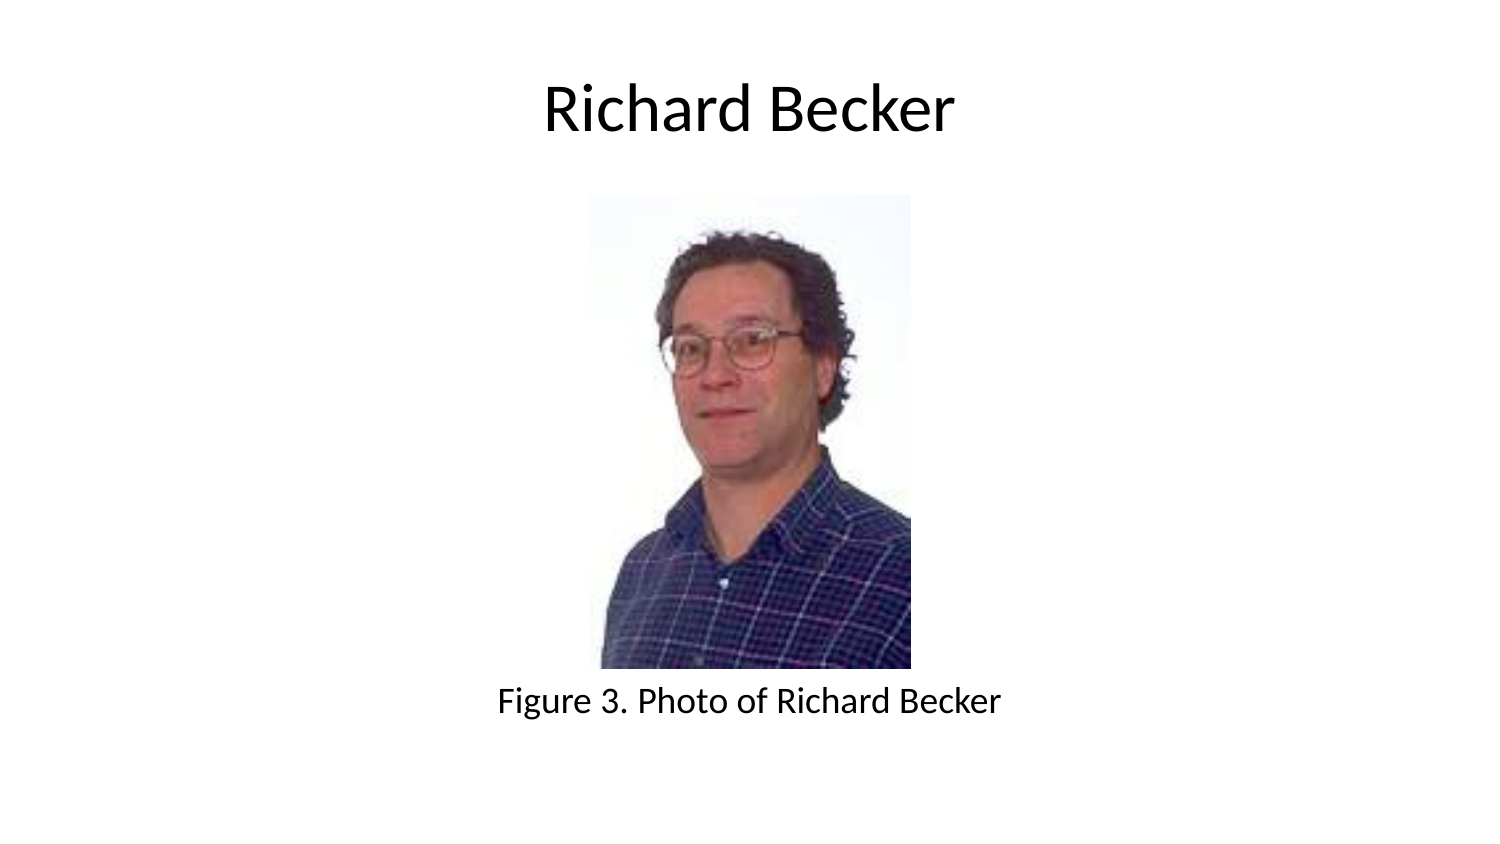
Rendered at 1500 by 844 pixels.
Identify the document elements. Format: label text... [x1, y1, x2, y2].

text_box Figure 3. Photo of Richard Becker [74, 668, 1425, 753]
picture [589, 195, 911, 669]
title Richard Becker [75, 33, 1425, 175]
